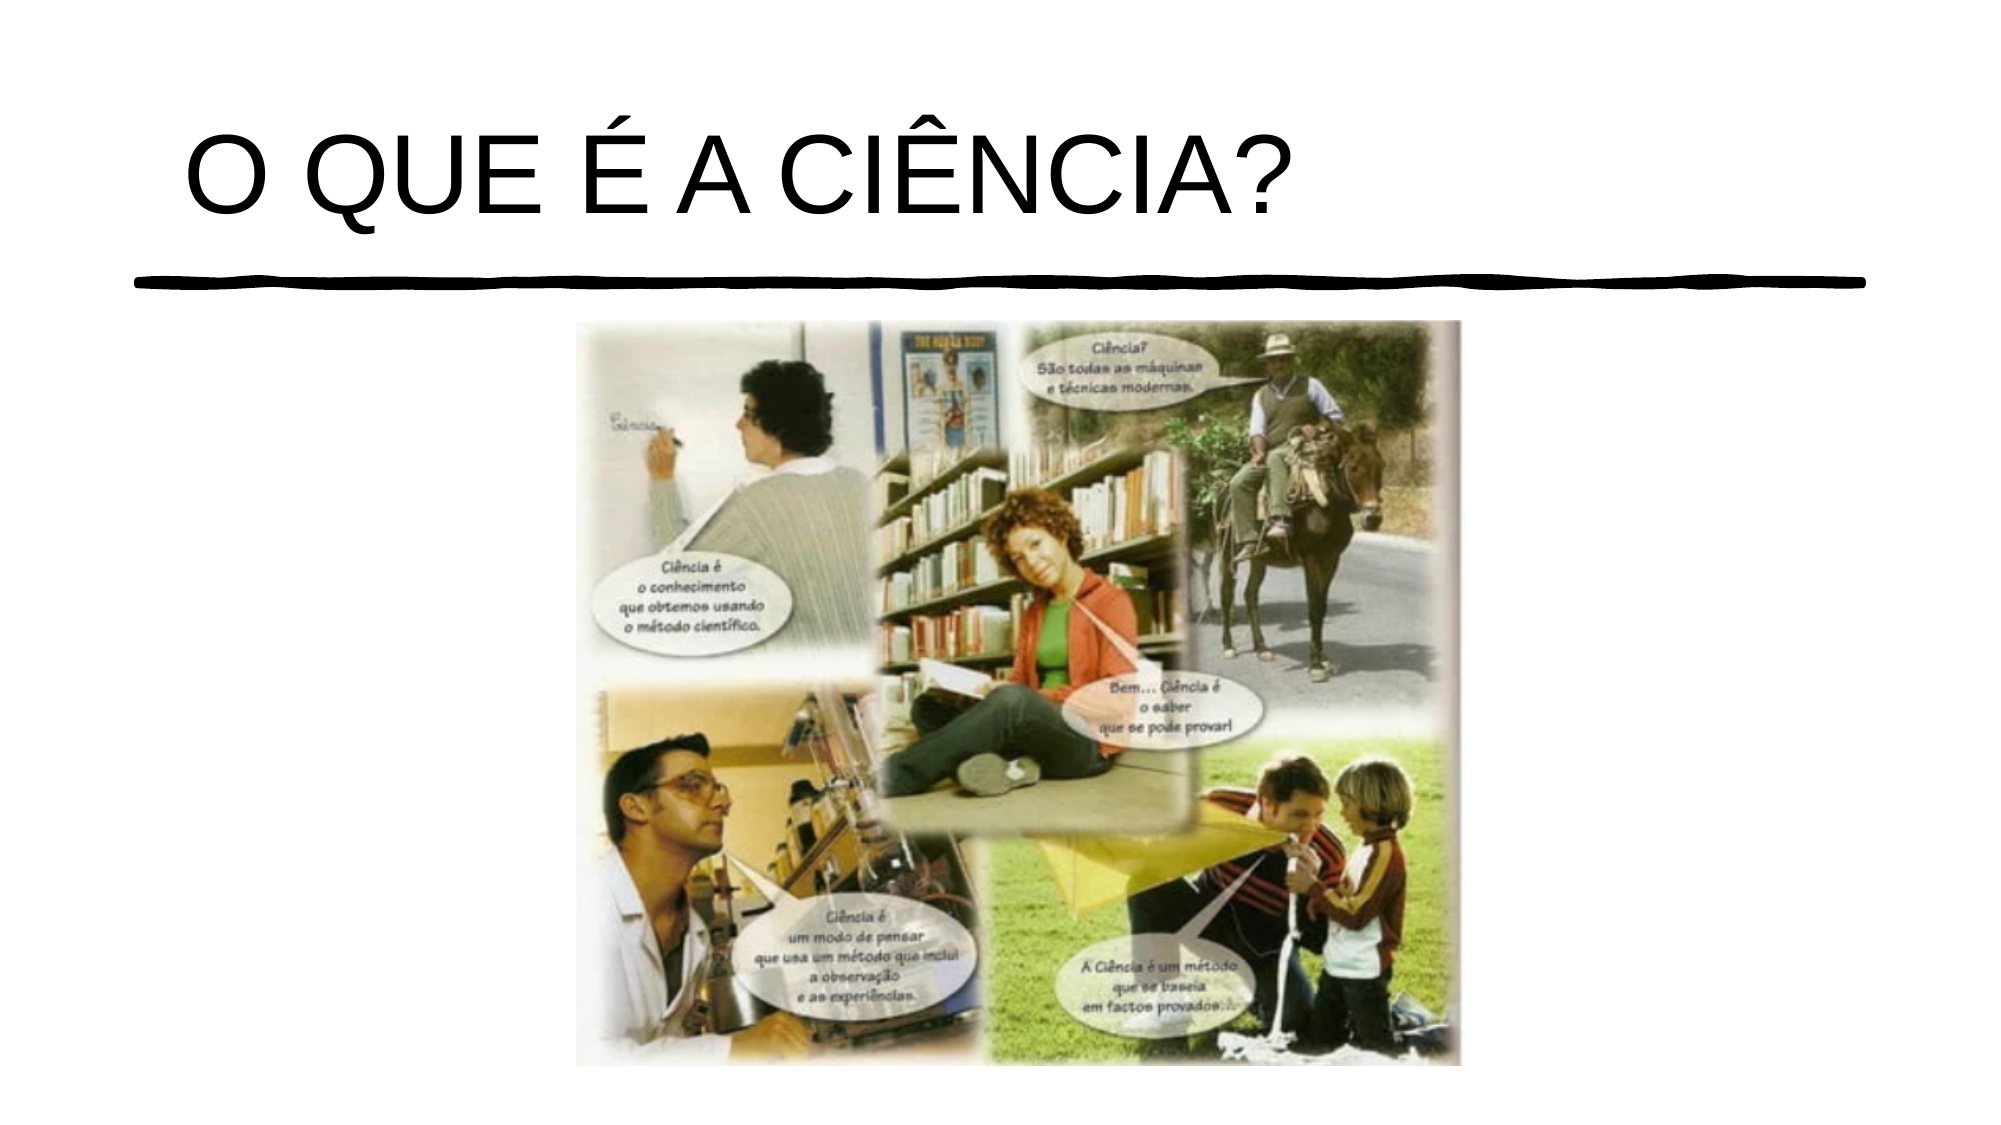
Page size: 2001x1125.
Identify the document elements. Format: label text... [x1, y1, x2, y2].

title O QUE É A CIÊNCIA? [137, 59, 1863, 278]
picture [575, 319, 1475, 1066]
